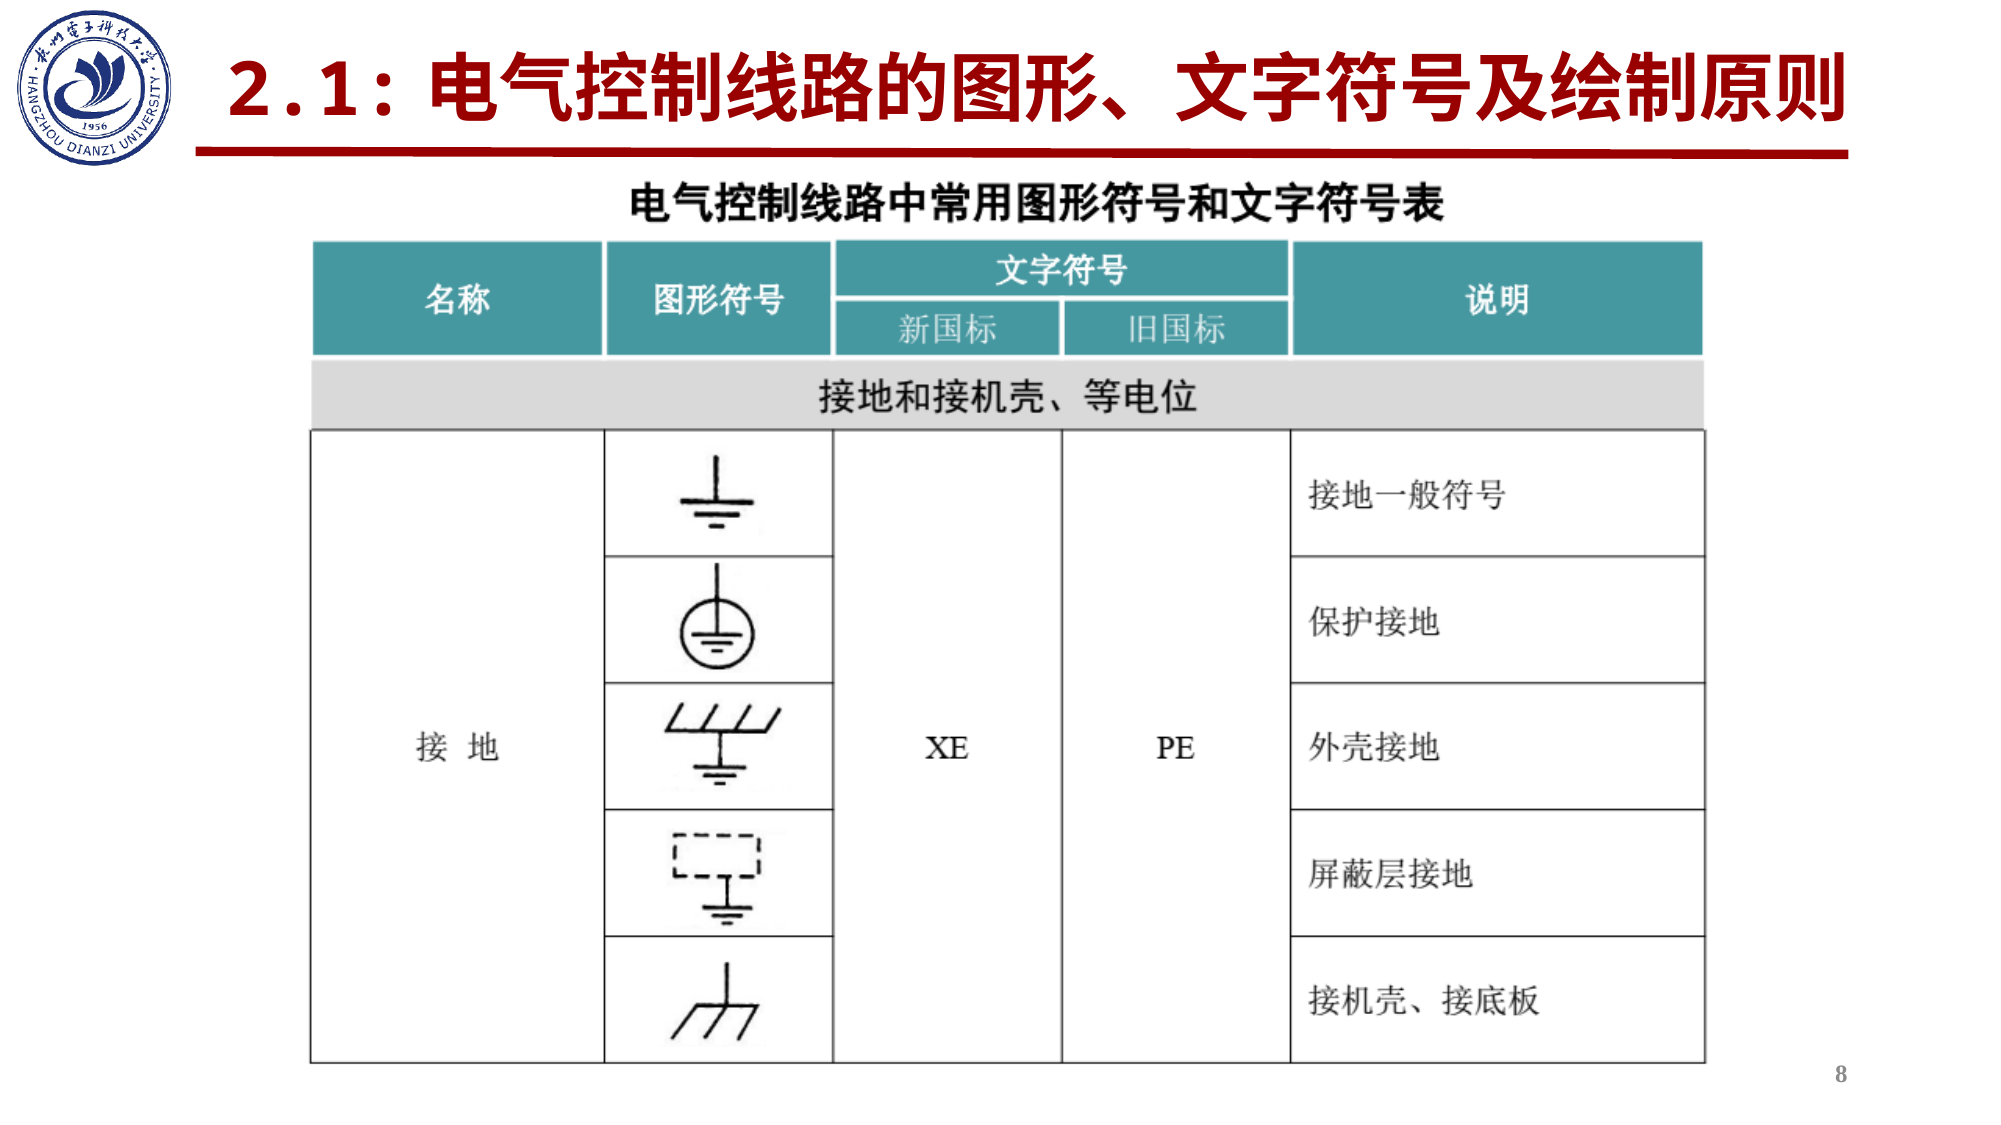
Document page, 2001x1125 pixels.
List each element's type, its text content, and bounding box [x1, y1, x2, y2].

text_box 2.1:电气控制线路的图形、文字符号及绘制原则 [211, 32, 1864, 138]
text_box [195, 151, 1849, 155]
slide_number 8 [1412, 1042, 1863, 1103]
picture [257, 172, 1737, 1086]
picture [14, 2, 175, 174]
